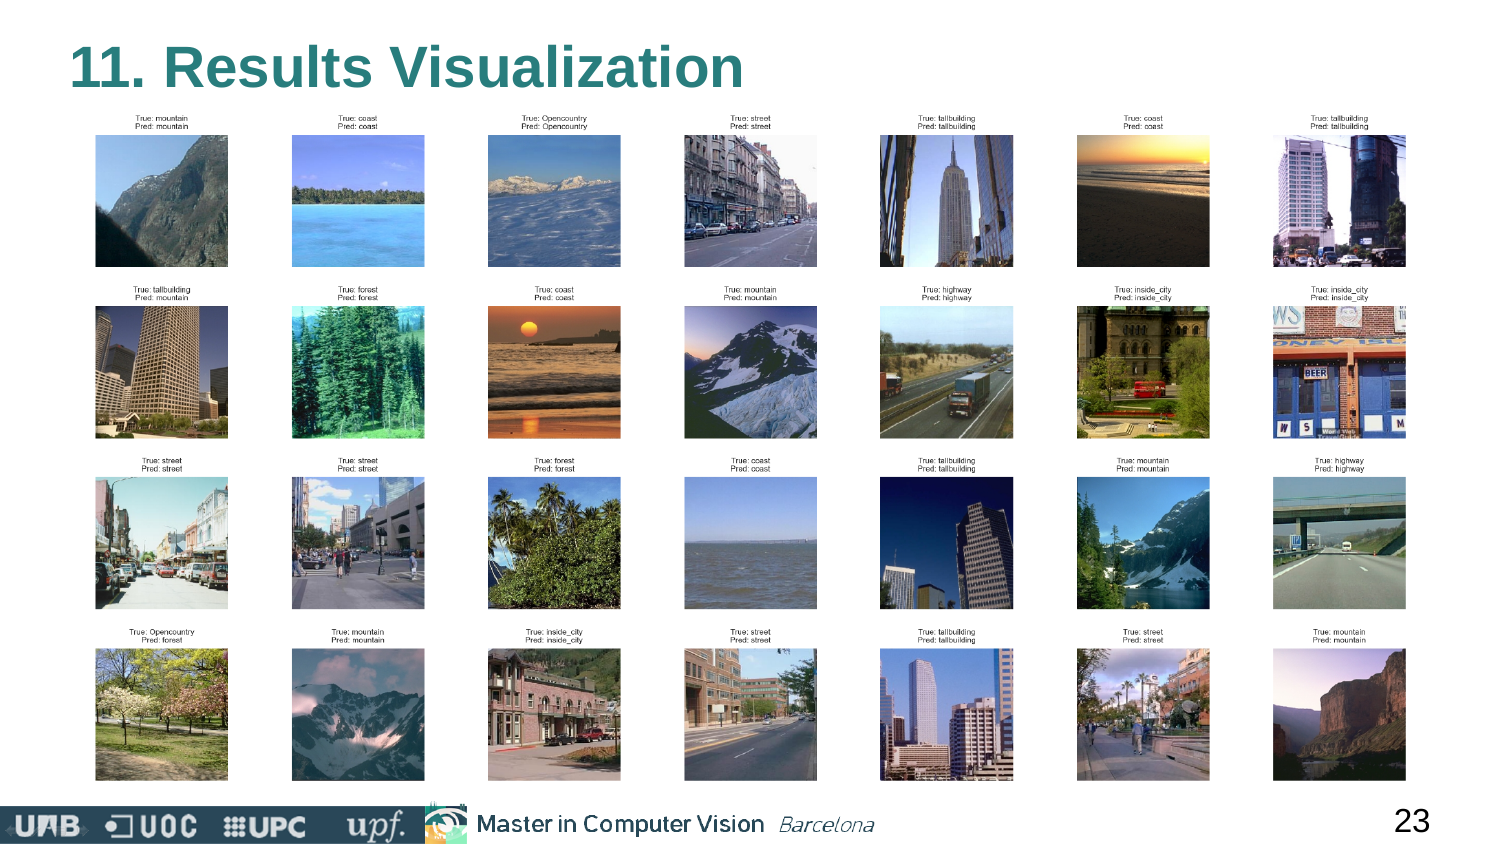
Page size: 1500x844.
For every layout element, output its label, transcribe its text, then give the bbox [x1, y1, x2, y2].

picture [0, 799, 882, 844]
picture [88, 107, 1412, 788]
title 11. Results Visualization [54, 24, 1446, 104]
slide_number ‹#› [1331, 792, 1446, 835]
